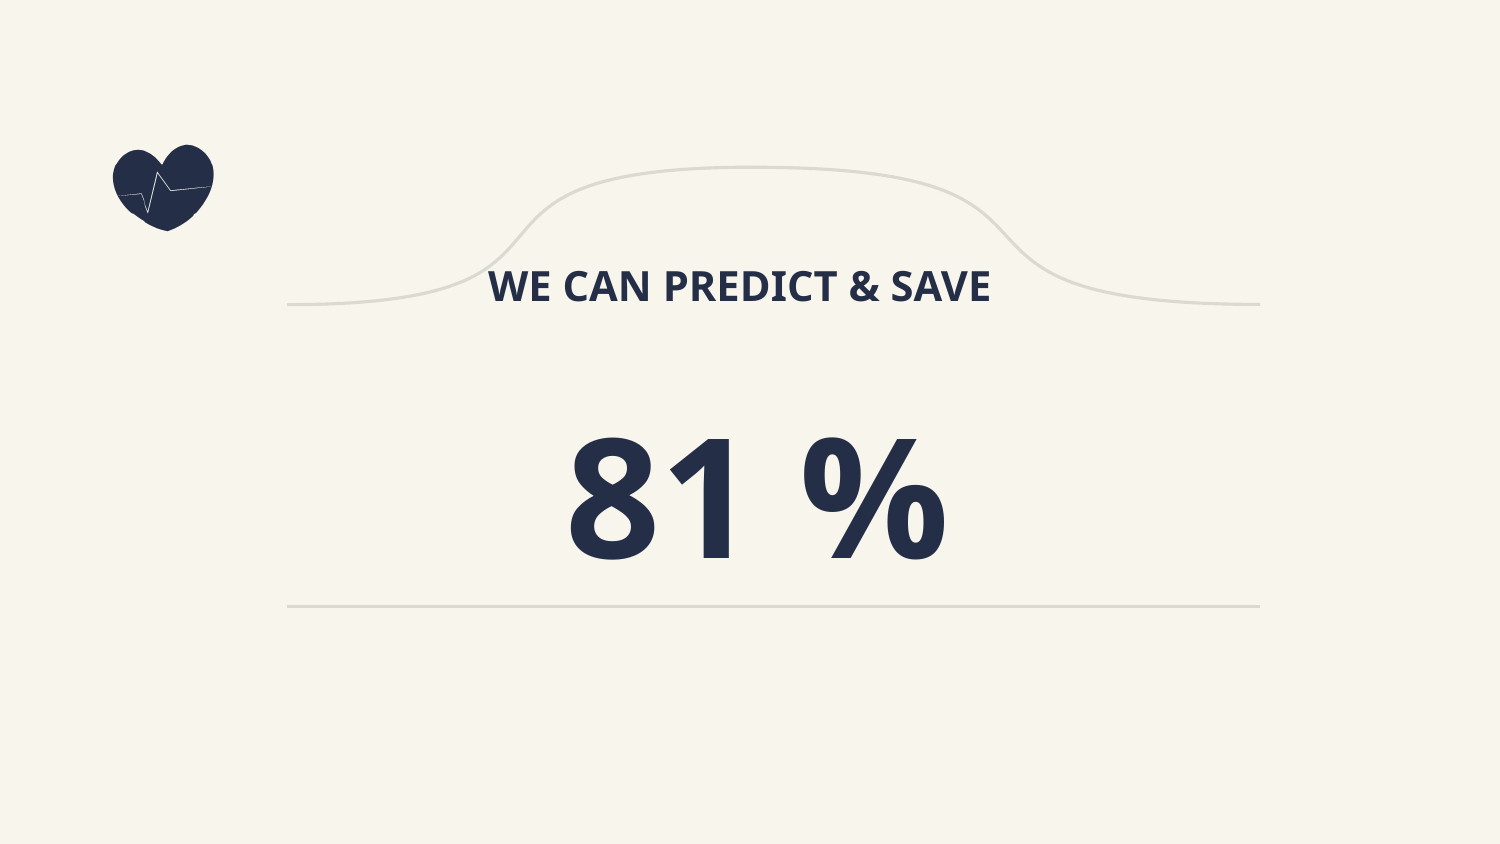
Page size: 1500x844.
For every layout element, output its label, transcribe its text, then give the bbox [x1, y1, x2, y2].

picture [78, 92, 259, 269]
subtitle WE CAN PREDICT & SAVE [200, 256, 1280, 315]
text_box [286, 166, 1261, 305]
title 81 % [218, 394, 1297, 589]
